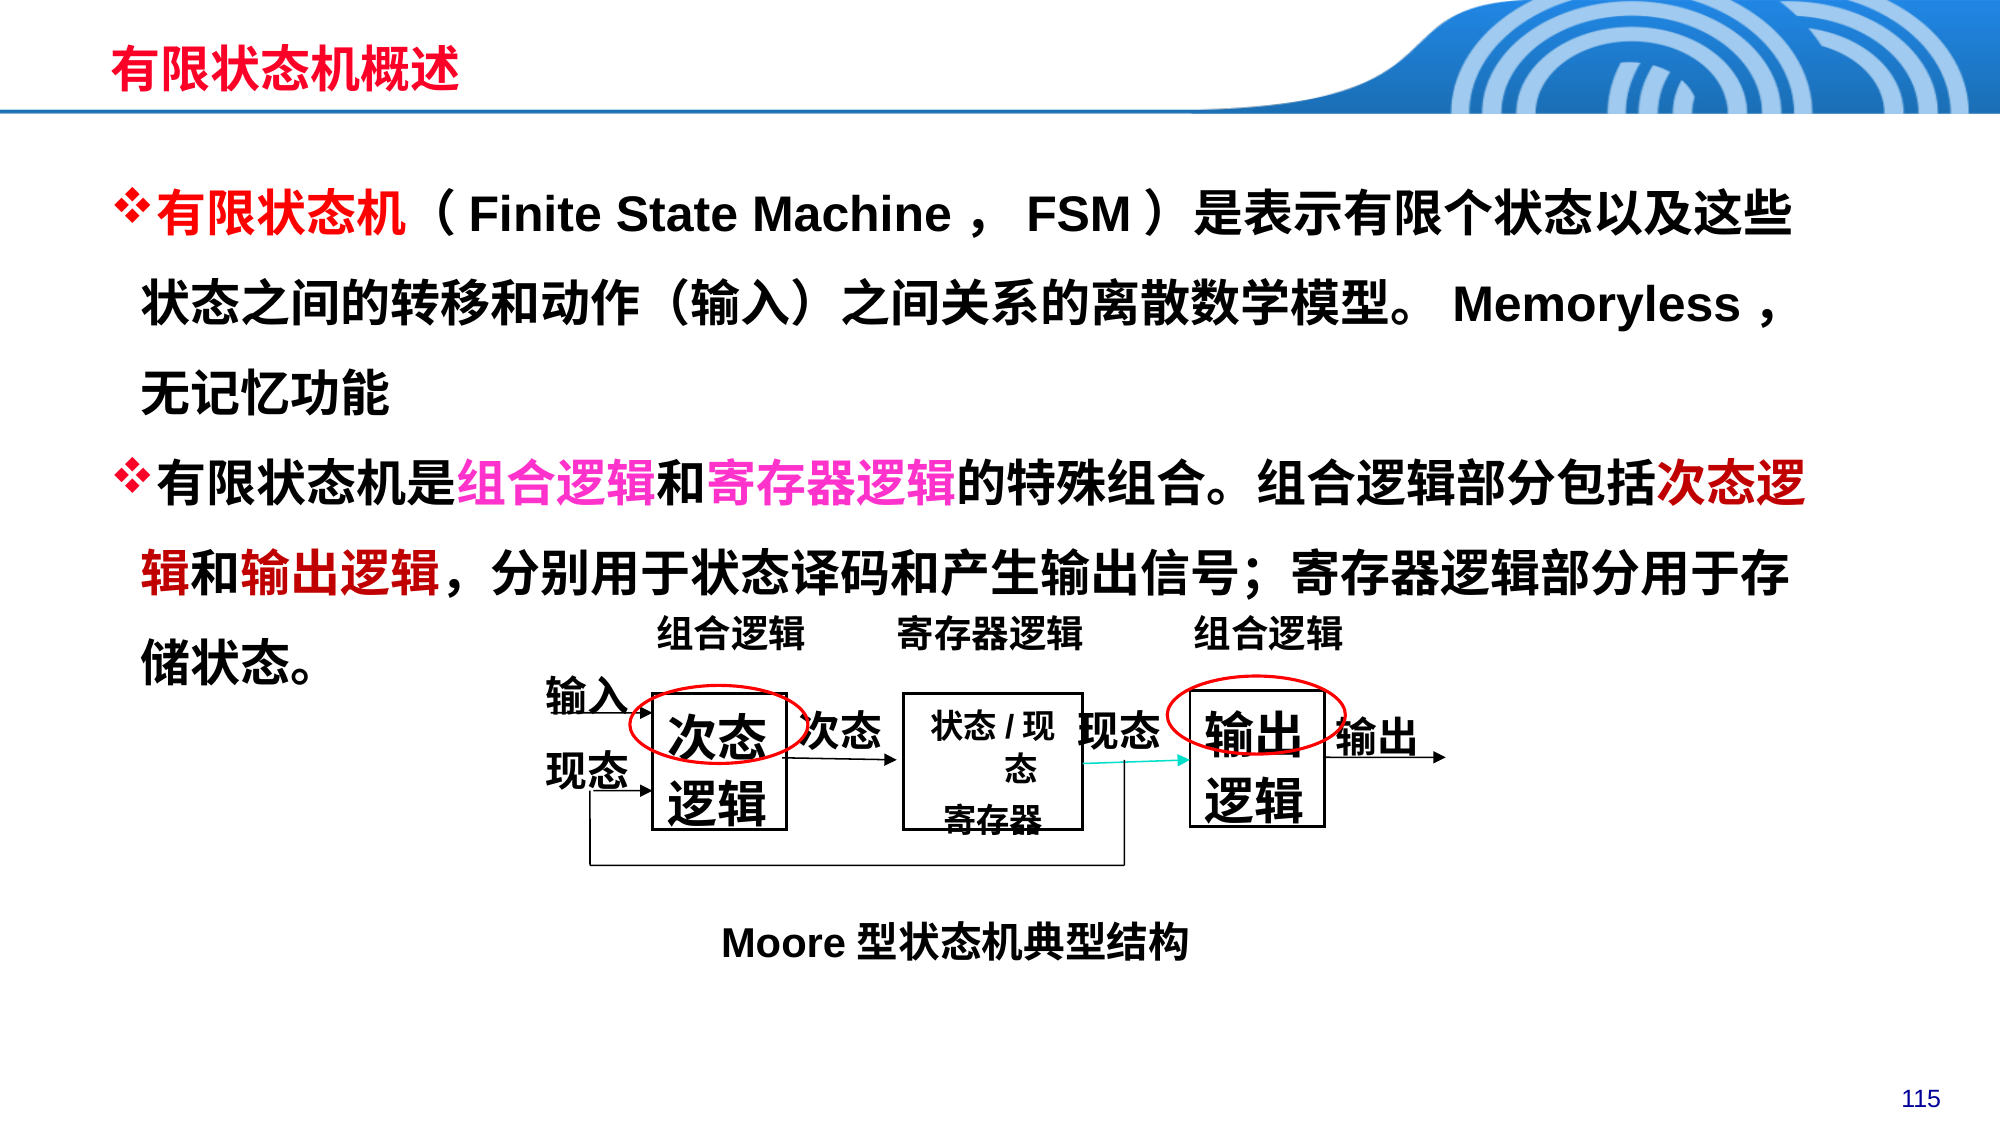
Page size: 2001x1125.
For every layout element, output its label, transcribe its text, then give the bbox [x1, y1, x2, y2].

picture [0, 0, 2000, 114]
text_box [530, 656, 1450, 965]
text_box 组合逻辑 [1163, 597, 1374, 655]
text_box 组合逻辑 [626, 597, 836, 655]
text_box 寄存器逻辑 [873, 597, 1108, 655]
title 有限状态机概述 [99, 40, 1226, 103]
list 有限状态机（Finite State Machine，FSM）是表示有限个状态以及这些状态之间的转移和动作（输入）之间关系的离散数学模型。Memoryless，无记忆功能 有限状态机是组合逻辑和寄存器逻辑的特殊组合。组合逻辑部分包括次态逻辑和输出逻辑，分别用于状态译码和产生输出信号；寄存器逻辑部分用于存储状态。 [99, 147, 1851, 778]
